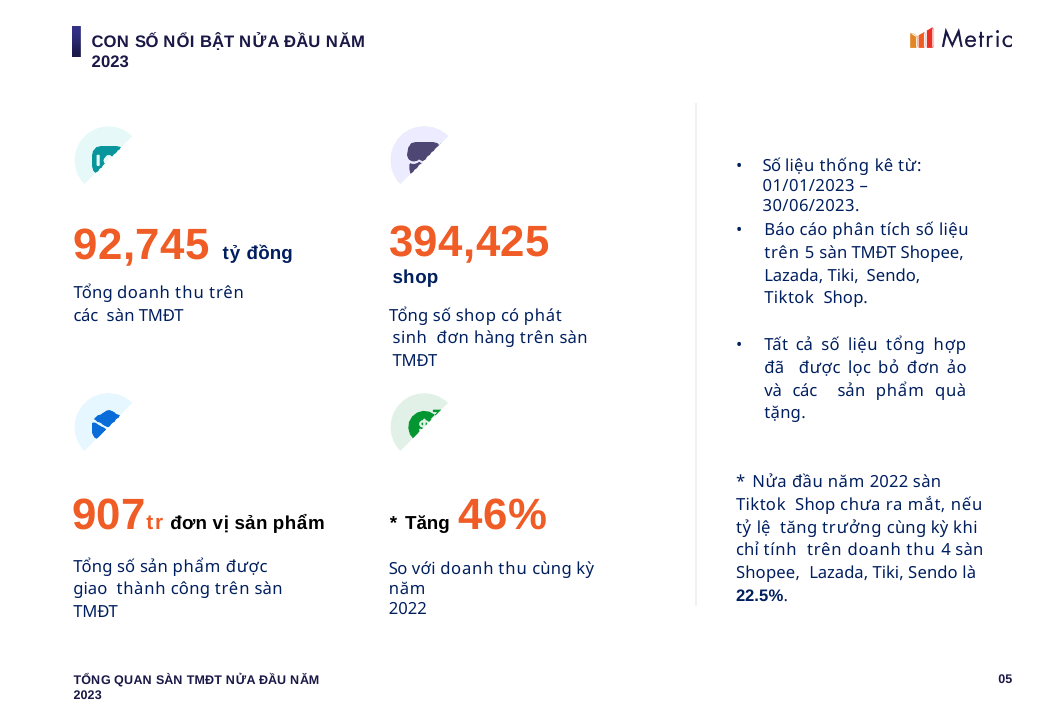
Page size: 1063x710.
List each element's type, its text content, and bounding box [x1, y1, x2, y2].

text_box * Tăng 46% So với doanh thu cùng kỳ năm 2022 [386, 483, 626, 618]
text_box Số liệu thống kê từ: 01/01/2023 – 30/06/2023. [734, 152, 964, 214]
text_box 92,745 tỷ đồng Tổng doanh thu trên các sàn TMĐT [71, 213, 296, 325]
text_box * Nửa đầu năm 2022 sàn Tiktok Shop chưa ra mắt, nếu tỷ lệ tăng trưởng cùng kỳ khi chỉ tính trên doanh thu 4 sàn Shopee, Lazada, Tiki, Sendo là 22.5%. [734, 466, 985, 605]
text_box Tất cả số liệu tổng hợp đã được lọc bỏ đơn ảo và các sản phẩm quà tặng. [734, 328, 968, 423]
text_box 394,425 shop Tổng số shop có phát sinh đơn hàng trên sàn TMĐT [387, 210, 604, 370]
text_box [74, 392, 133, 452]
text_box TỔNG QUAN SÀN TMĐT NỬA ĐẦU NĂM 2023 [71, 669, 350, 702]
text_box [390, 392, 449, 452]
text_box 907tr đơn vị sản phẩm Tổng số sản phẩm được giao thành công trên sàn TMĐT [69, 483, 329, 621]
text_box Báo cáo phân tích số liệu trên 5 sàn TMĐT Shopee, Lazada, Tiki, Sendo, Tiktok Shop. [734, 214, 975, 308]
text_box CON SỐ NỔI BẬT NỬA ĐẦU NĂM 2023 [89, 28, 404, 71]
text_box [74, 126, 133, 185]
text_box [390, 126, 449, 185]
picture [910, 26, 1013, 48]
text_box 05 [996, 669, 1016, 687]
picture [72, 26, 81, 57]
